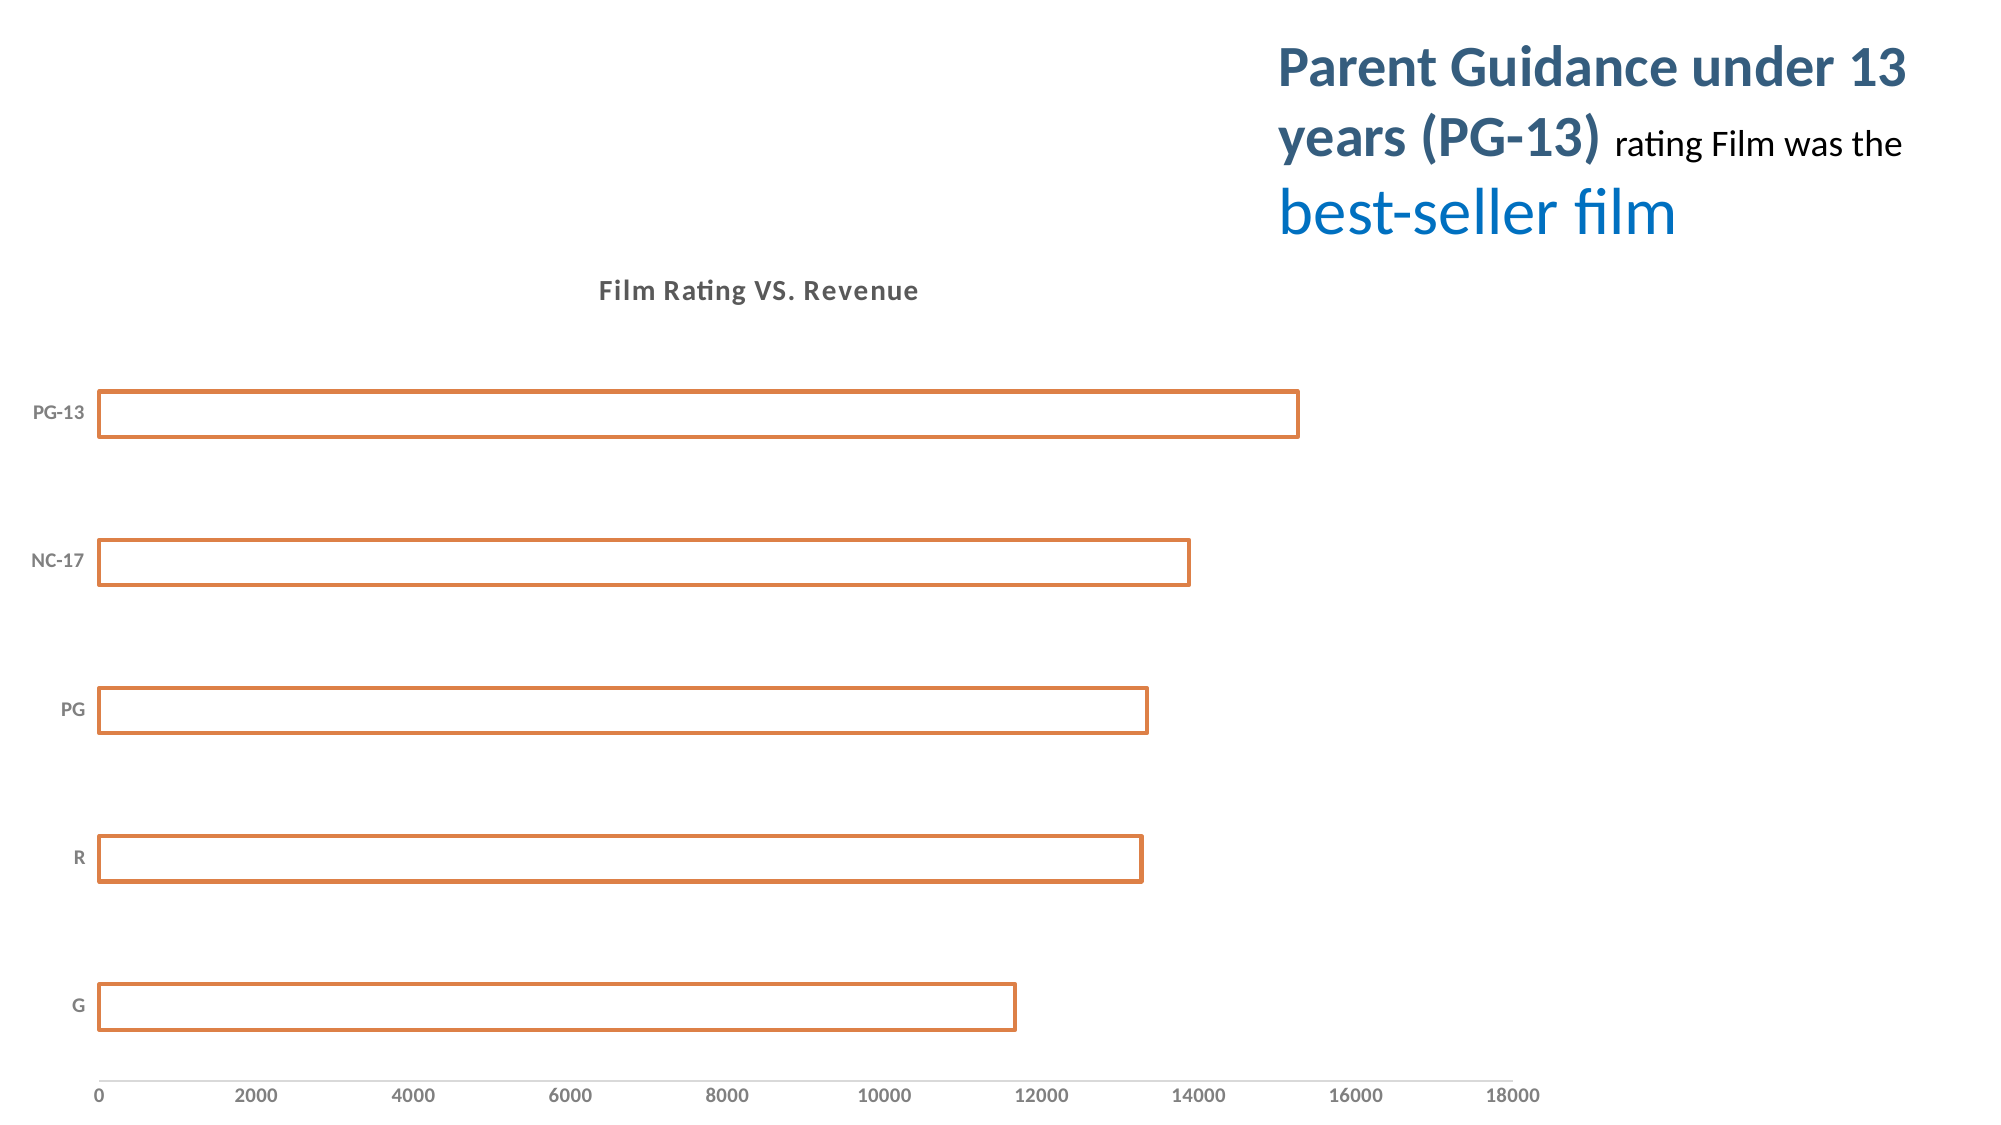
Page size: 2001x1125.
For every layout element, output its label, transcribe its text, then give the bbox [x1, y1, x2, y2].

text_box Parent Guidance under 13 years (PG-13) rating Film was the best-seller film [1264, 20, 1968, 256]
chart [0, 249, 1572, 1125]
